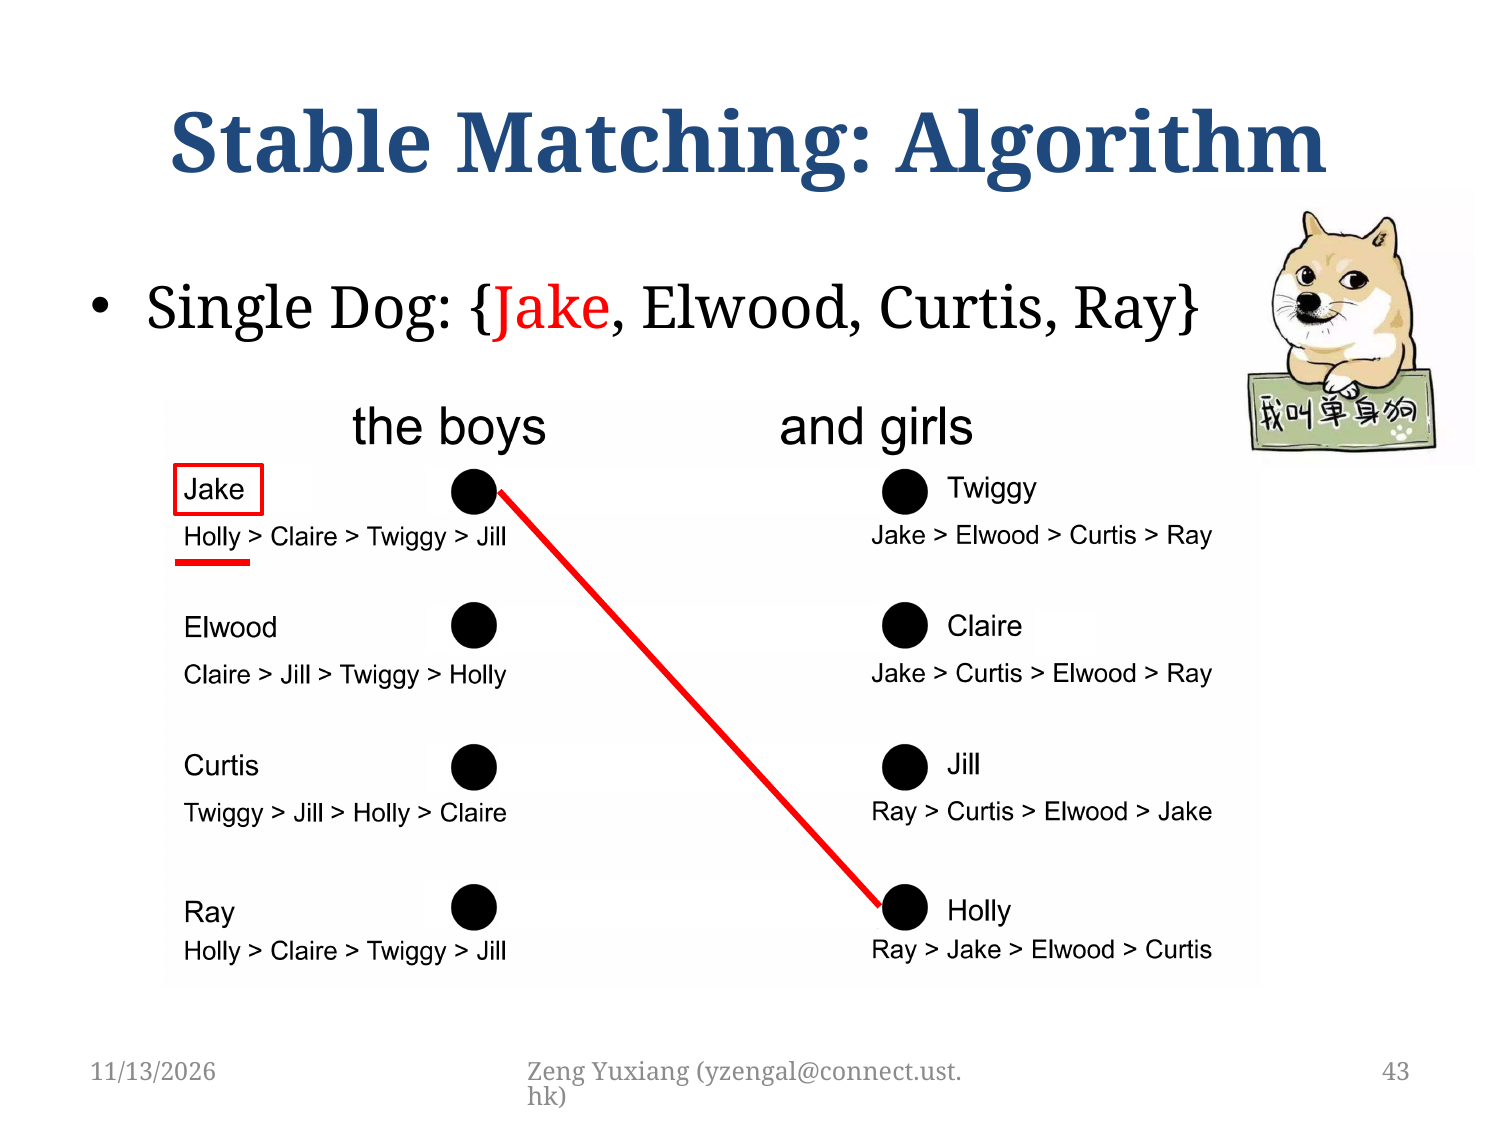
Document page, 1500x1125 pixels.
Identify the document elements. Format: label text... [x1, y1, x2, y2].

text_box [174, 464, 263, 563]
title Stable Matching: Algorithm [75, 45, 1425, 233]
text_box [162, 399, 1263, 988]
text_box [498, 490, 881, 907]
slide_number 43 [1074, 1042, 1425, 1103]
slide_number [75, 1042, 425, 1103]
list Single Dog: {Jake, Elwood, Curtis, Ray} [75, 262, 1425, 1005]
footer Zeng Yuxiang (yzengal@connect.ust.hk) [512, 1042, 988, 1103]
picture [1199, 189, 1476, 466]
